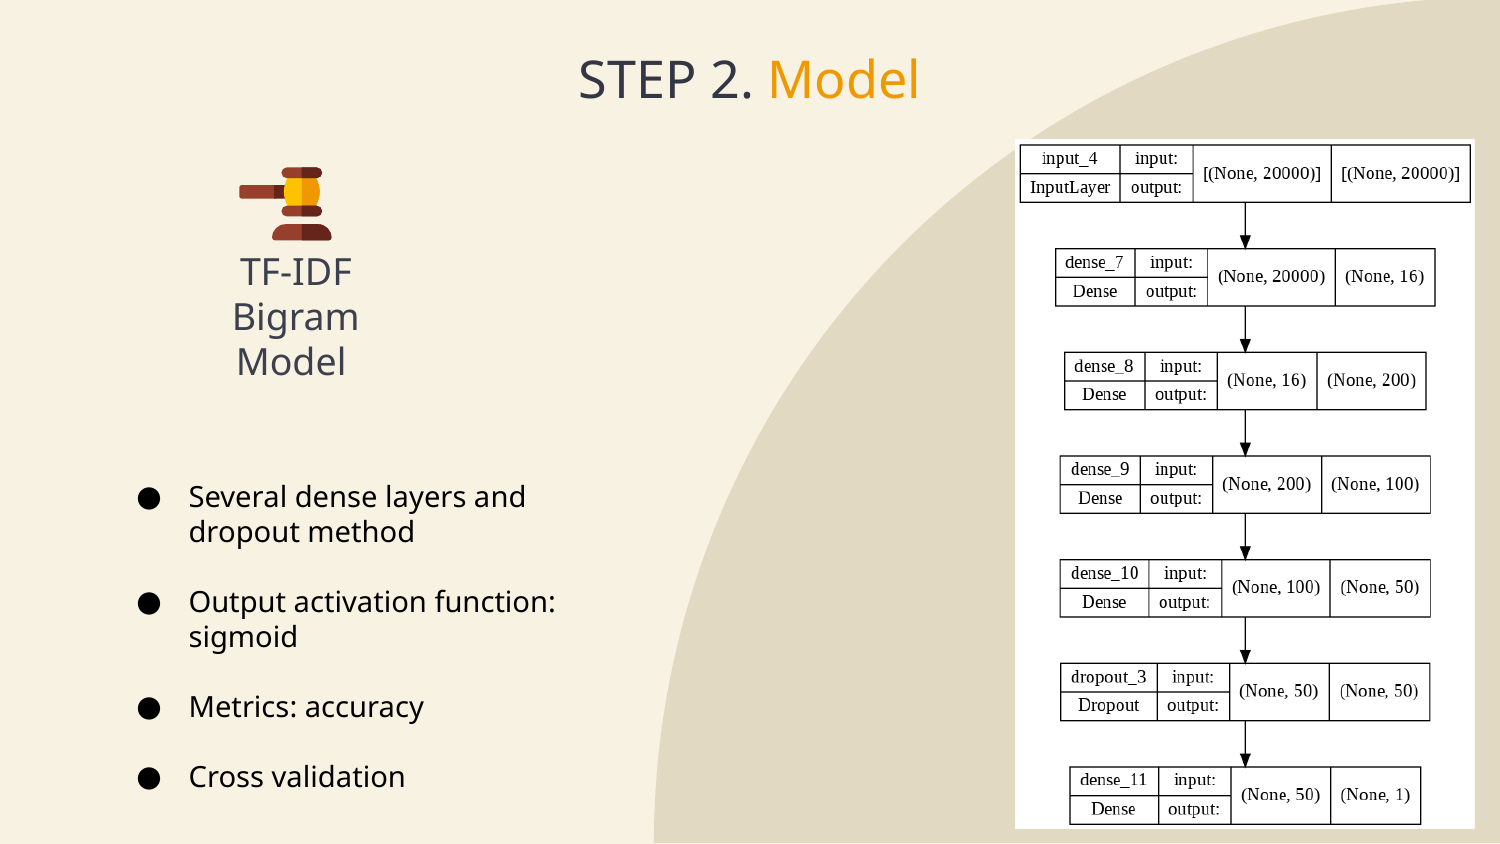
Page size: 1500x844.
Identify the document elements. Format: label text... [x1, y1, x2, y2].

title STEP 2. Model [194, 31, 1306, 140]
text_box [210, 140, 361, 278]
text_box Several dense layers and dropout method Output activation function: sigmoid Metrics: accuracy Cross validation [98, 463, 591, 808]
picture [1015, 139, 1475, 829]
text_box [239, 167, 332, 241]
title TF-IDF Bigram Model [164, 278, 428, 399]
